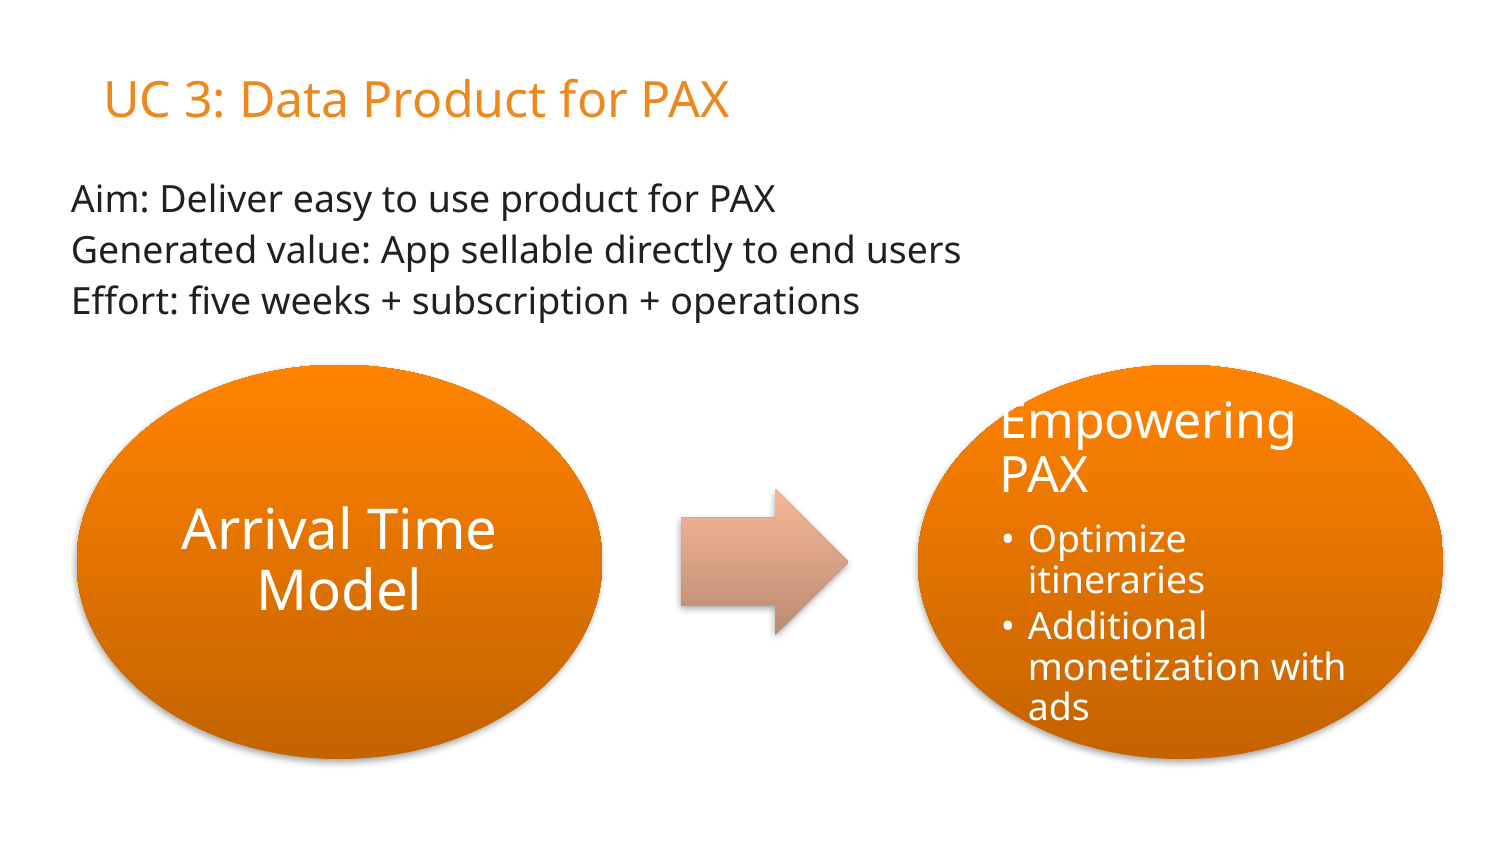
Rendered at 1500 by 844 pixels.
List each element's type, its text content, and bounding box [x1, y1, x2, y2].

text_box Aim: Deliver easy to use product for PAX Generated value: App sellable directly to end users Effort: five weeks + subscription + operations [55, 171, 1052, 293]
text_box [76, 364, 1444, 760]
text_box UC 3: Data Product for PAX [88, 64, 1276, 122]
